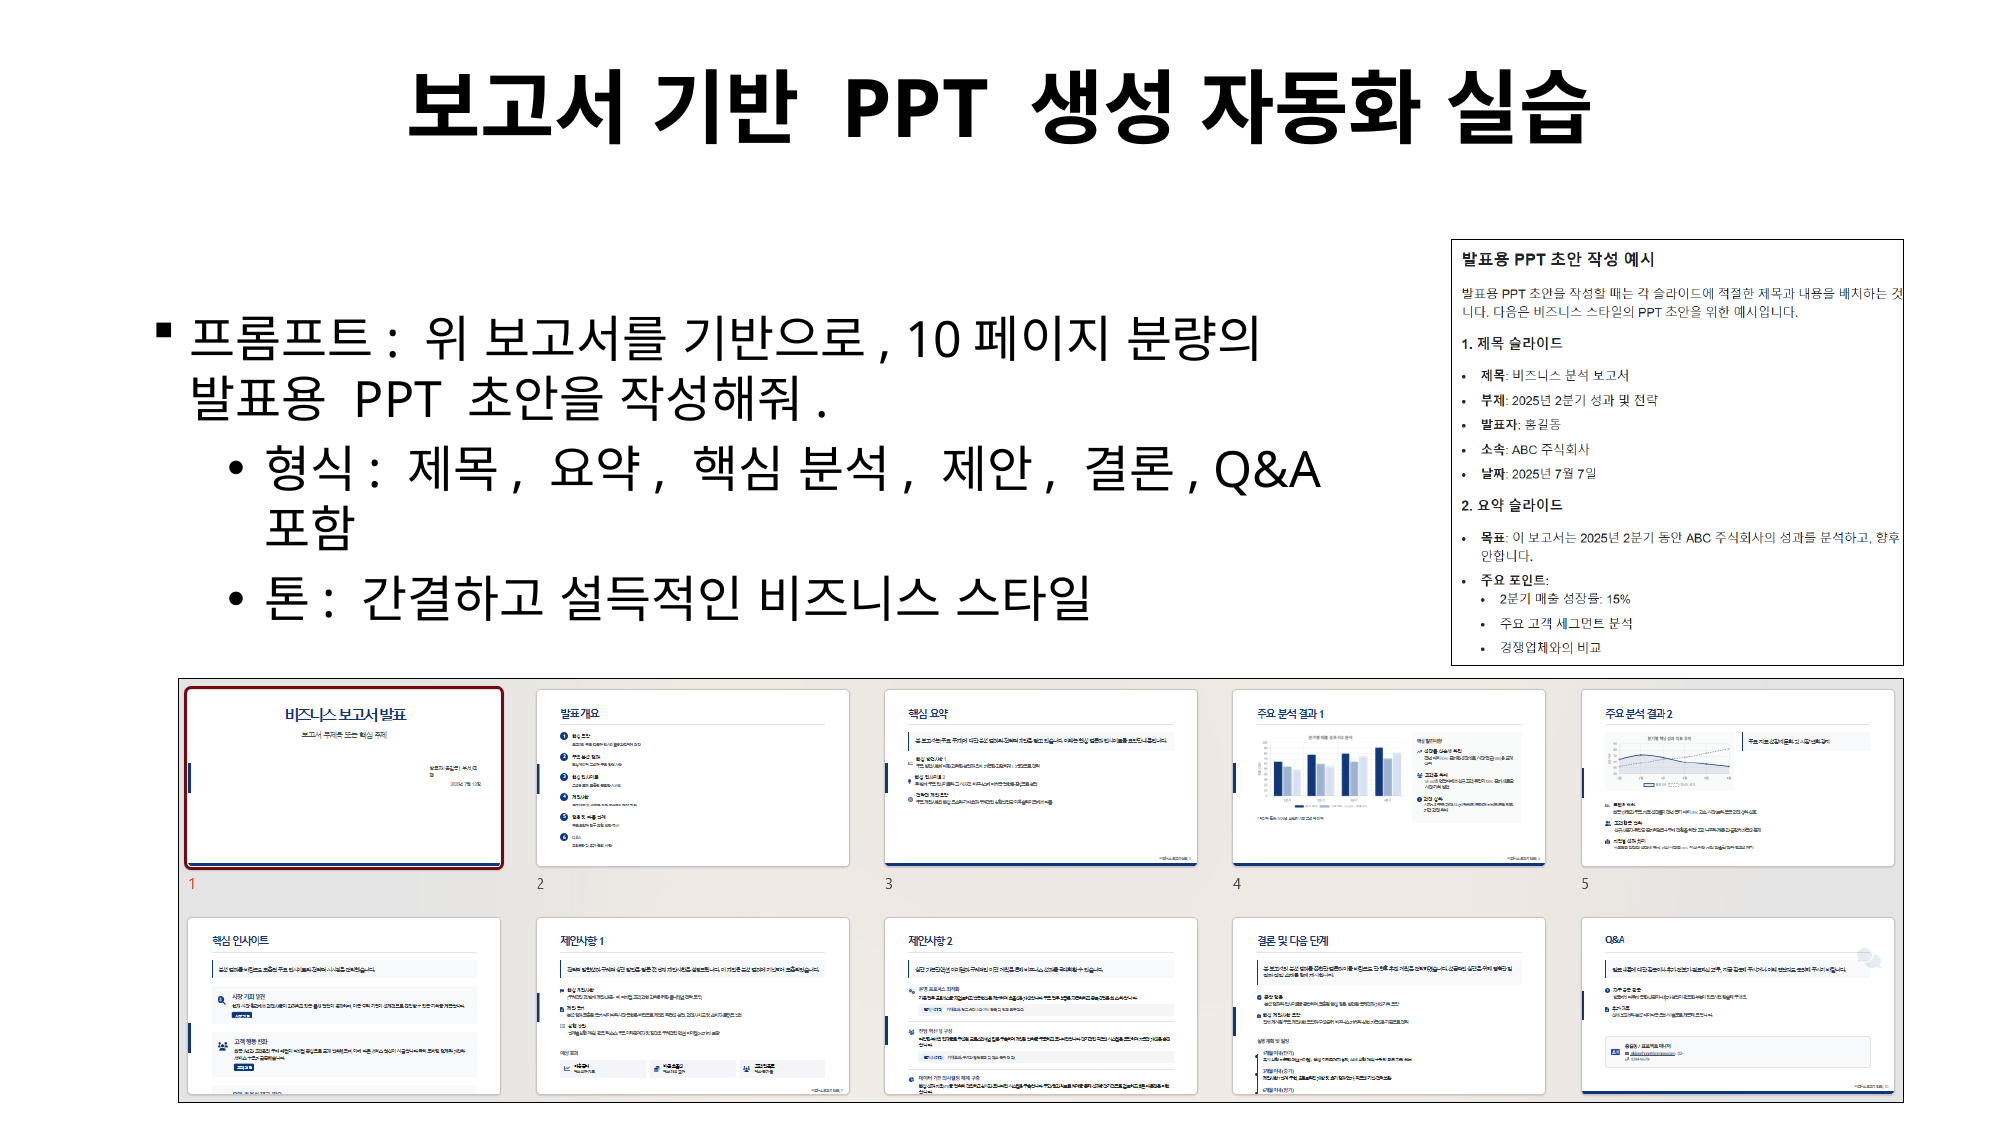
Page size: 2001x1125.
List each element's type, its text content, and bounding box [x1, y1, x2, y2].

picture [177, 677, 1904, 1104]
picture [1451, 239, 1904, 666]
list 프롬프트: 위 보고서를 기반으로, 10페이지 분량의 발표용 PPT 초안을 작성해줘. 형식: 제목, 요약, 핵심 분석, 제안, 결론, Q&A 포함 톤: 간결하고 설득적인 비즈니스 스타일 [137, 299, 1385, 1014]
title 보고서 기반 PPT 생성 자동화 실습 [137, 59, 1863, 163]
